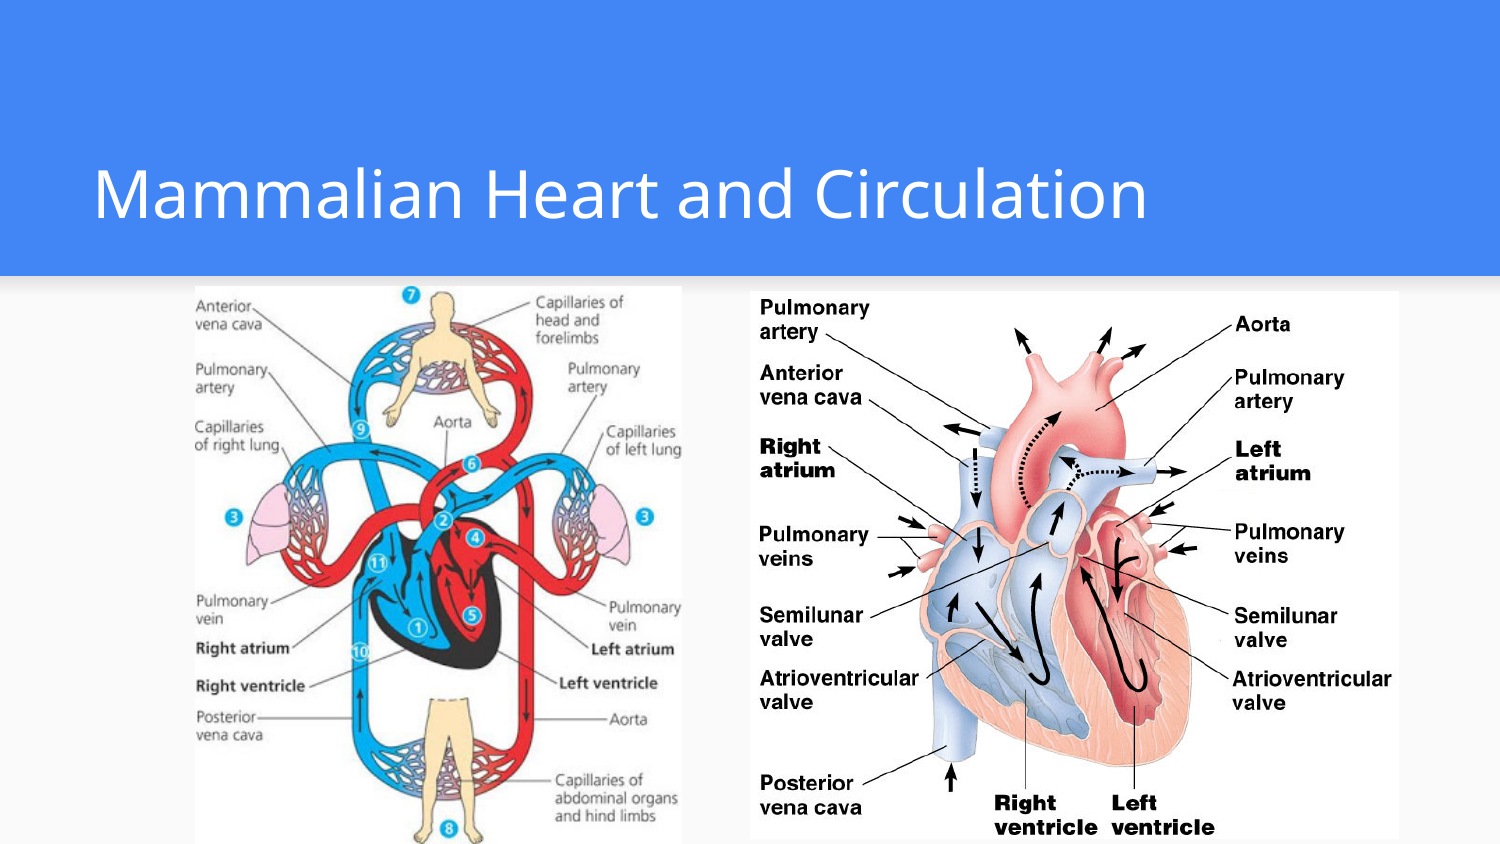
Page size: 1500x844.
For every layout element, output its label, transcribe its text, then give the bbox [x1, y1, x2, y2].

picture [195, 286, 682, 844]
title Mammalian Heart and Circulation [77, 121, 1427, 248]
picture [749, 291, 1399, 839]
